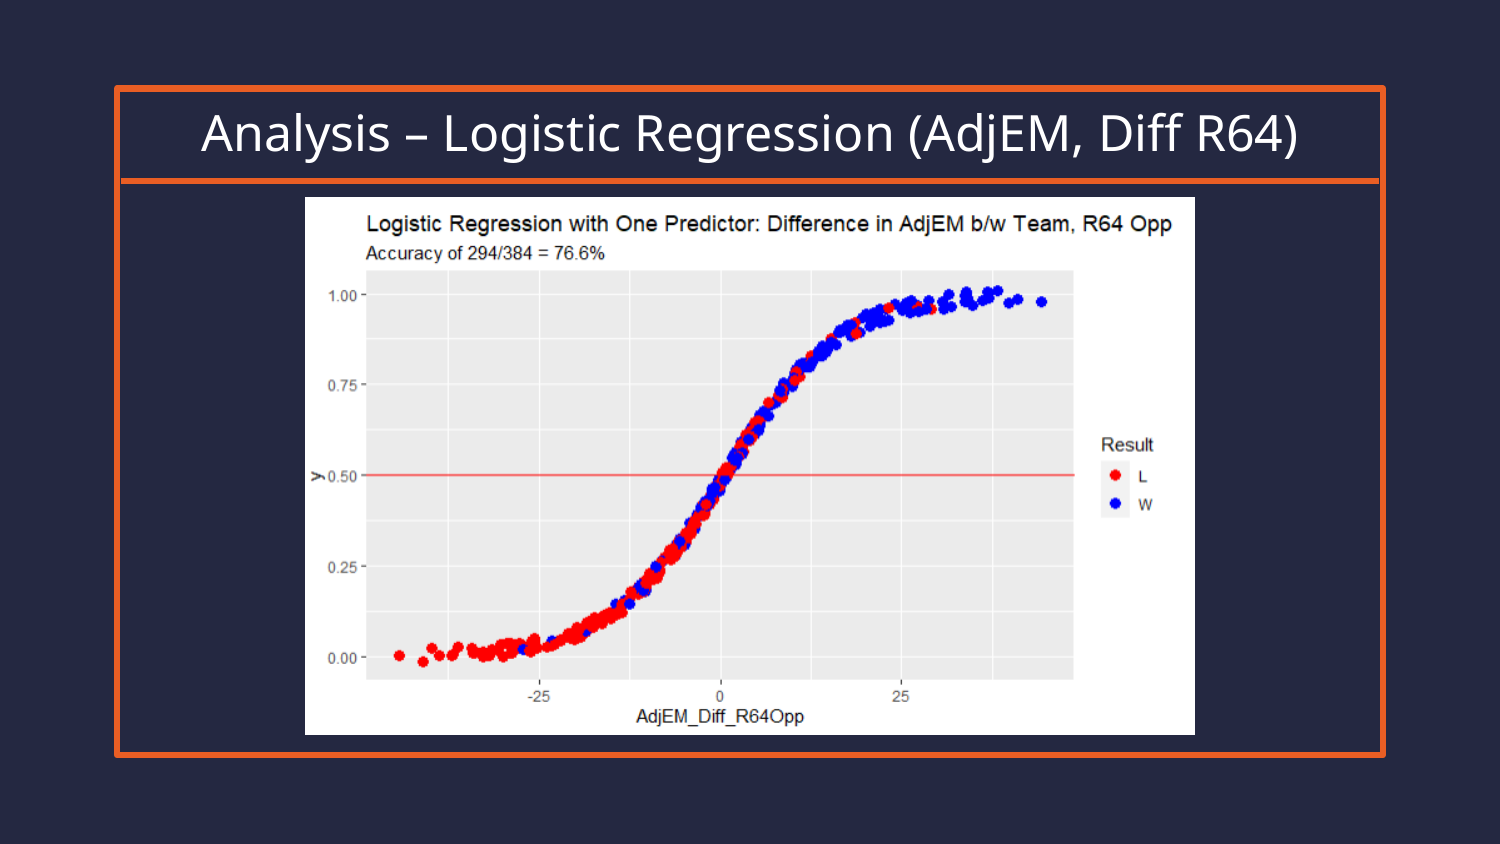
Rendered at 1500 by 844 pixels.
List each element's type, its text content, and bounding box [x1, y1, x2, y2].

title Analysis – Logistic Regression (AdjEM, Diff R64) [116, 83, 1383, 178]
picture [305, 197, 1195, 735]
